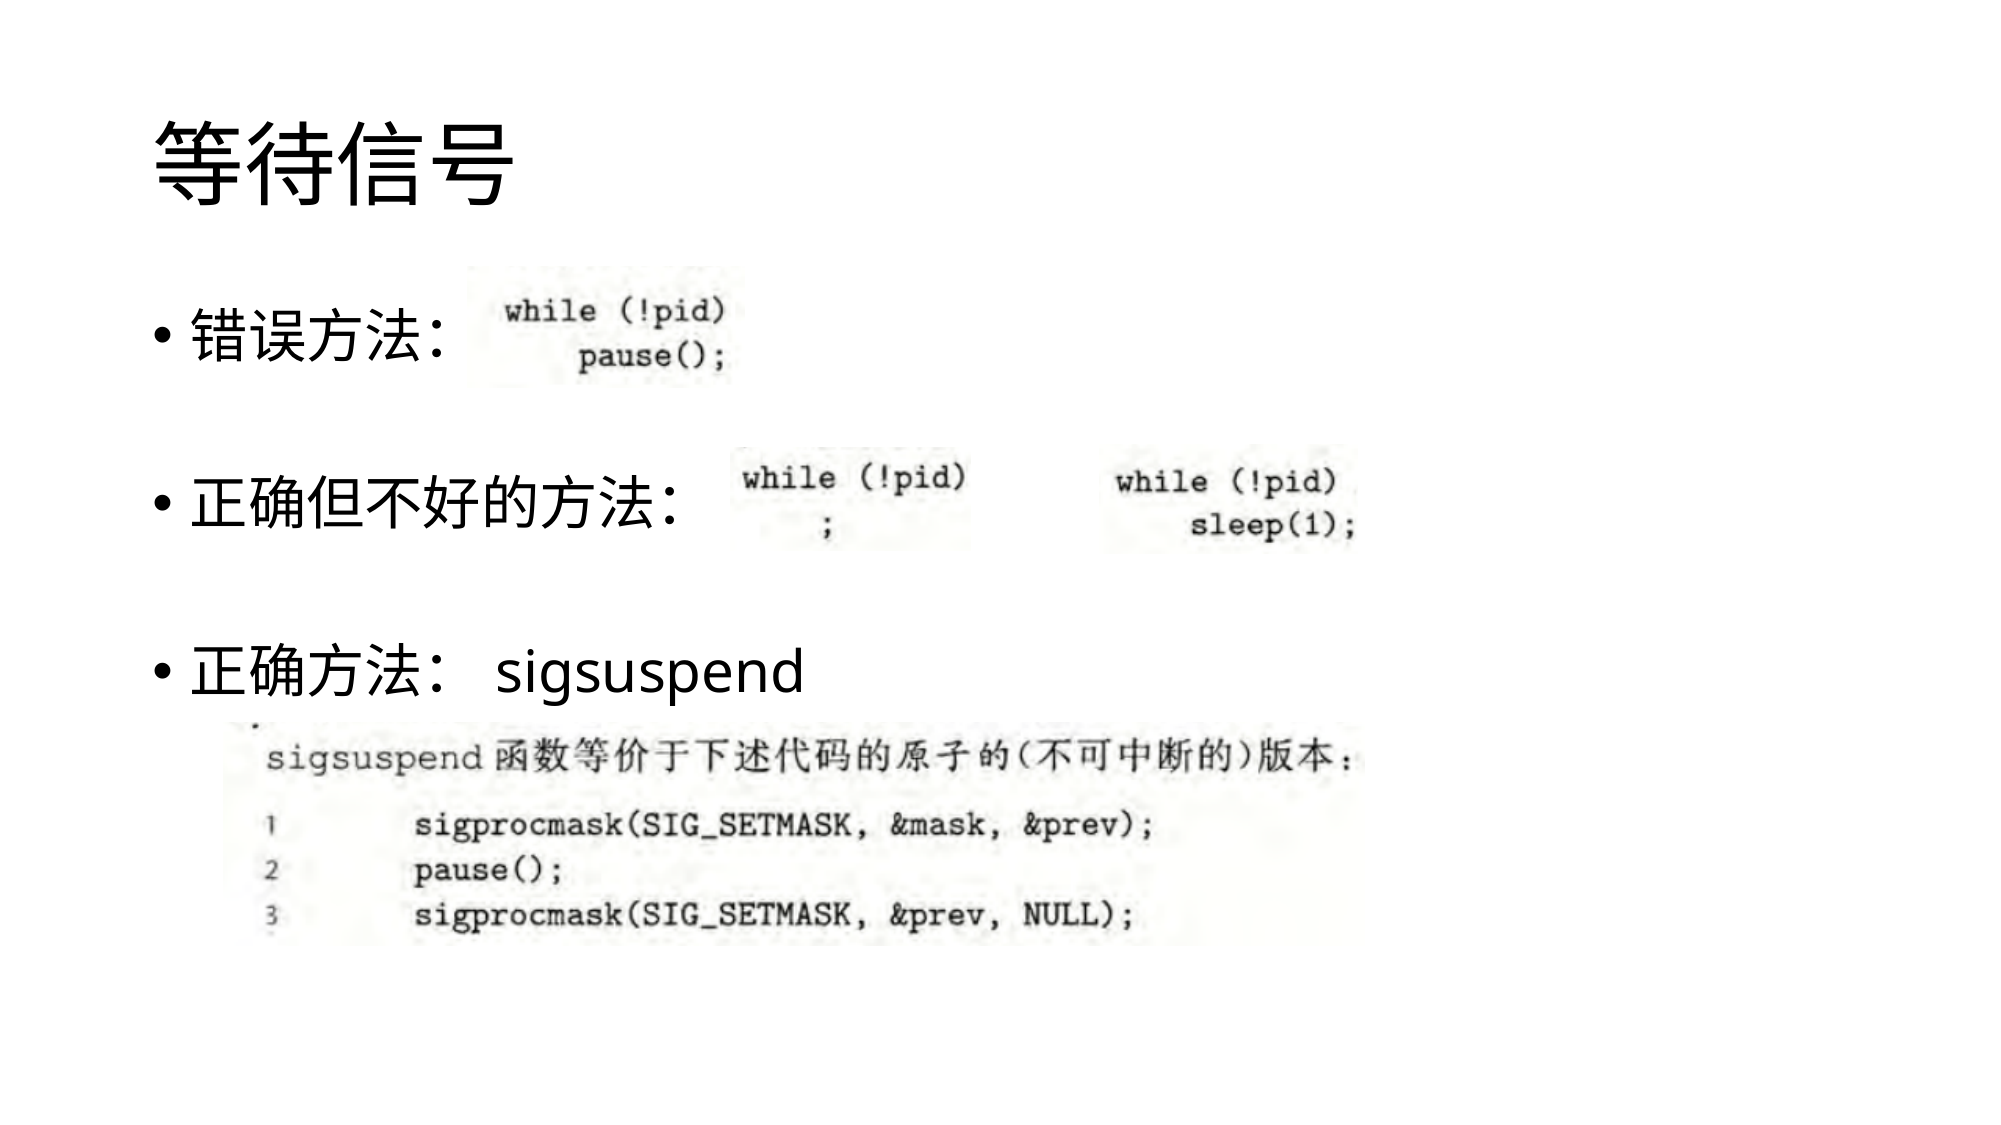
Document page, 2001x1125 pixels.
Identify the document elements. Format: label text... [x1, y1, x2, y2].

list 错误方法： 正确但不好的方法： 正确方法：sigsuspend [137, 299, 1863, 1014]
picture [730, 447, 971, 551]
picture [467, 266, 745, 389]
title 等待信号 [137, 59, 1863, 278]
picture [1099, 444, 1358, 554]
picture [223, 722, 1365, 946]
